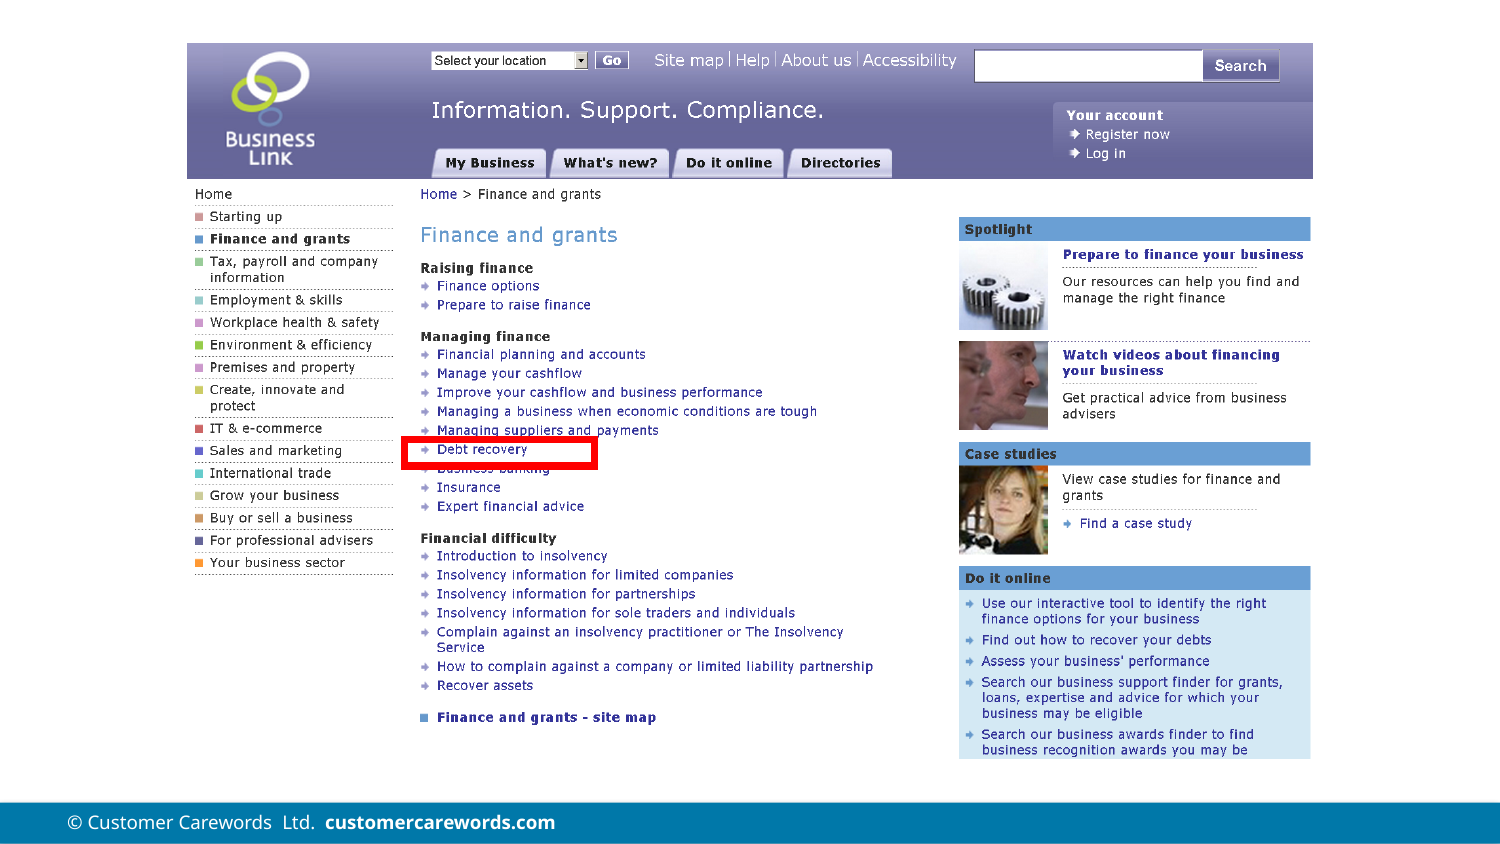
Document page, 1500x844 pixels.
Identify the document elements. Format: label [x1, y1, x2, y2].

picture [187, 43, 1313, 759]
